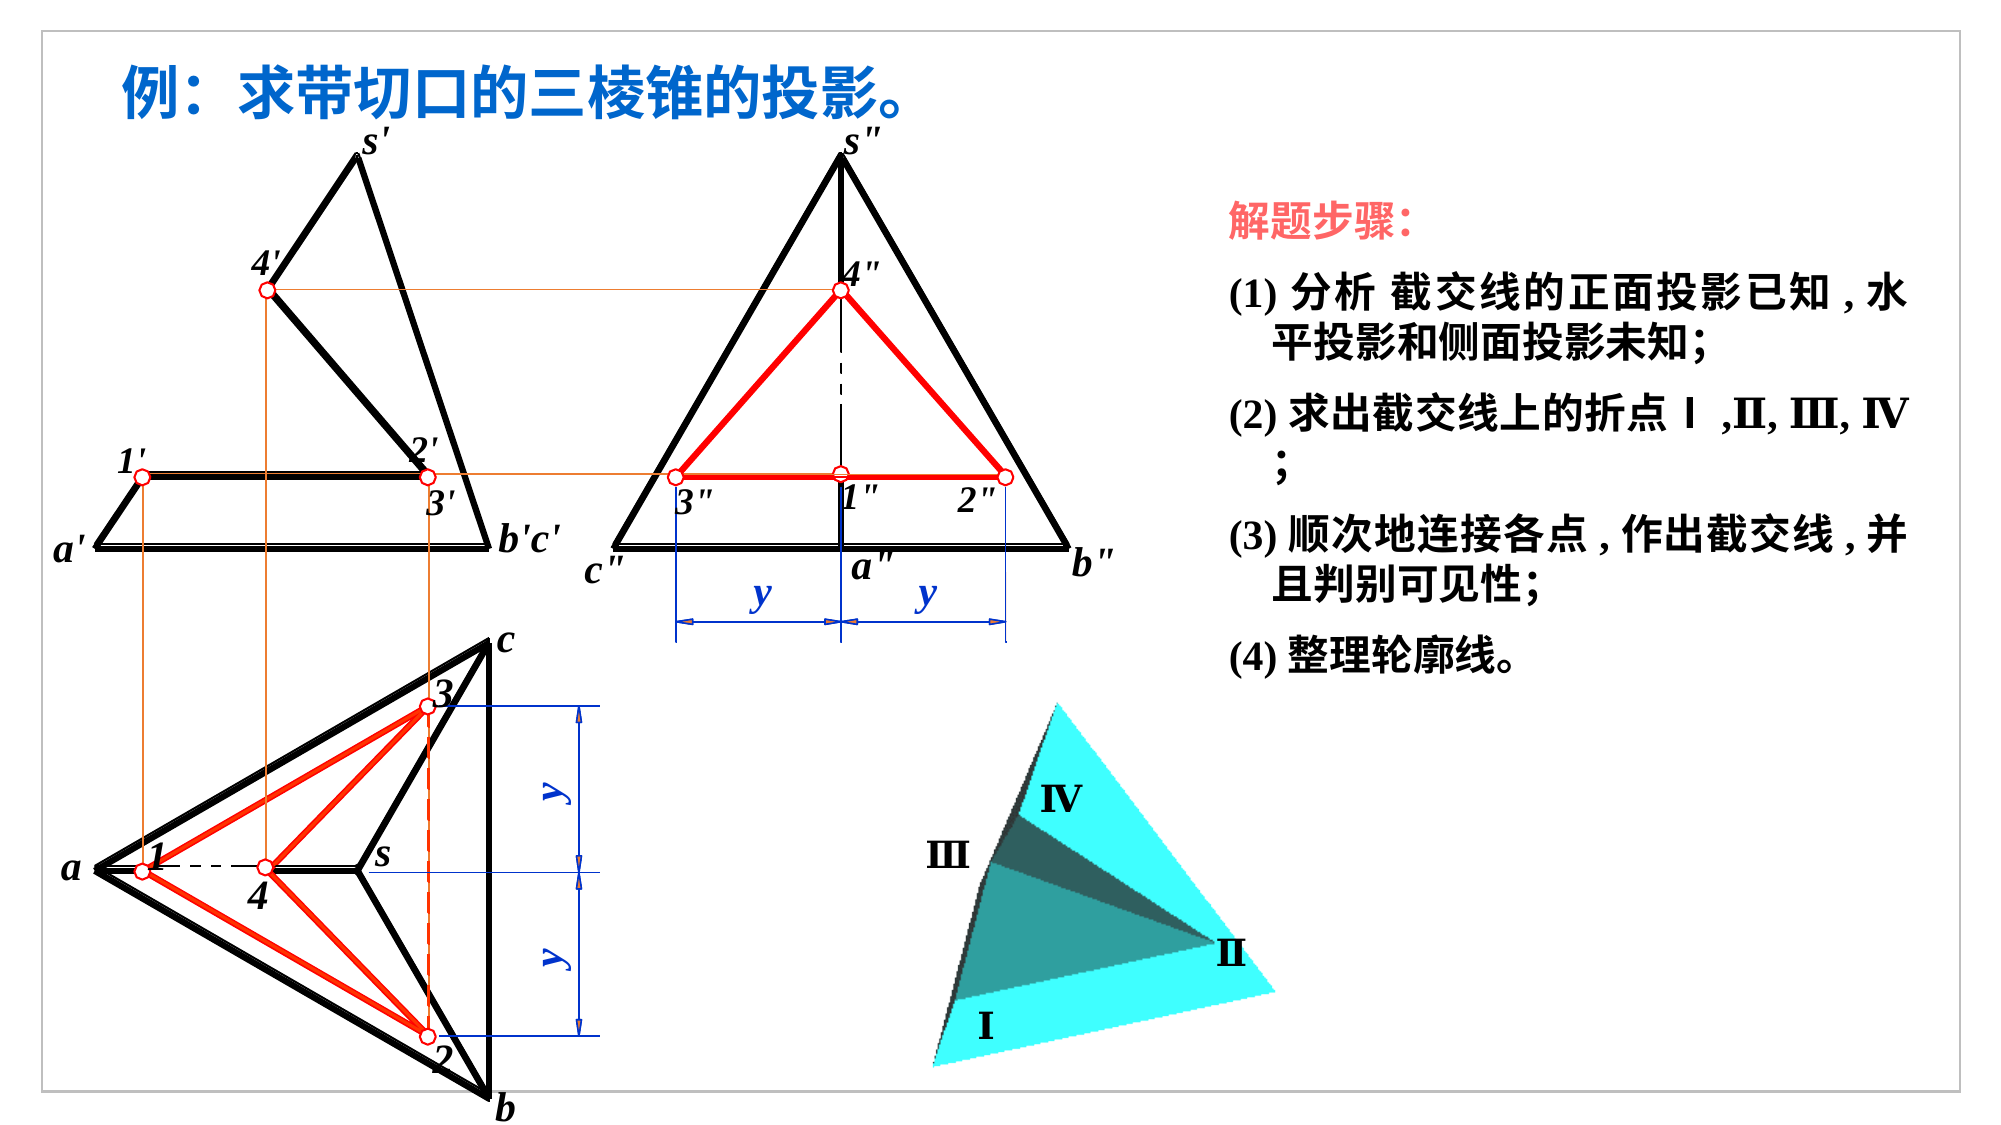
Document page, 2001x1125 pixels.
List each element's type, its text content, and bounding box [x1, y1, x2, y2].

text_box 解题步骤： (1)分析 截交线的正面投影已知,水平投影和侧面投影未知； (2)求出截交线上的折点Ⅰ,Ⅱ, Ⅲ, Ⅳ ； (3)顺次地连接各点,作出截交线,并且判别可见性； (4)整理轮廓线。 [1214, 187, 1924, 686]
picture [922, 690, 1283, 1077]
text_box b [495, 1099, 517, 1125]
text_box s' [362, 112, 400, 153]
text_box 例：求带切口的三棱锥的投影。 [106, 21, 996, 91]
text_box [94, 153, 1069, 1094]
text_box a [60, 839, 82, 890]
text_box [251, 237, 302, 299]
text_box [419, 665, 458, 1082]
text_box a' [53, 520, 91, 571]
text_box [117, 436, 168, 486]
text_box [676, 289, 1007, 469]
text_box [409, 425, 477, 524]
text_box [168, 466, 247, 518]
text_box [477, 466, 676, 518]
text_box b" [1071, 534, 1135, 585]
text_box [274, 466, 409, 518]
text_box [94, 1094, 1069, 1099]
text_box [247, 285, 274, 918]
text_box s" [843, 112, 907, 153]
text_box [143, 705, 368, 1036]
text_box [675, 522, 1007, 643]
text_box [667, 469, 1014, 522]
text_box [134, 476, 169, 880]
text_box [368, 705, 419, 1037]
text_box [302, 248, 893, 299]
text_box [458, 705, 600, 1037]
